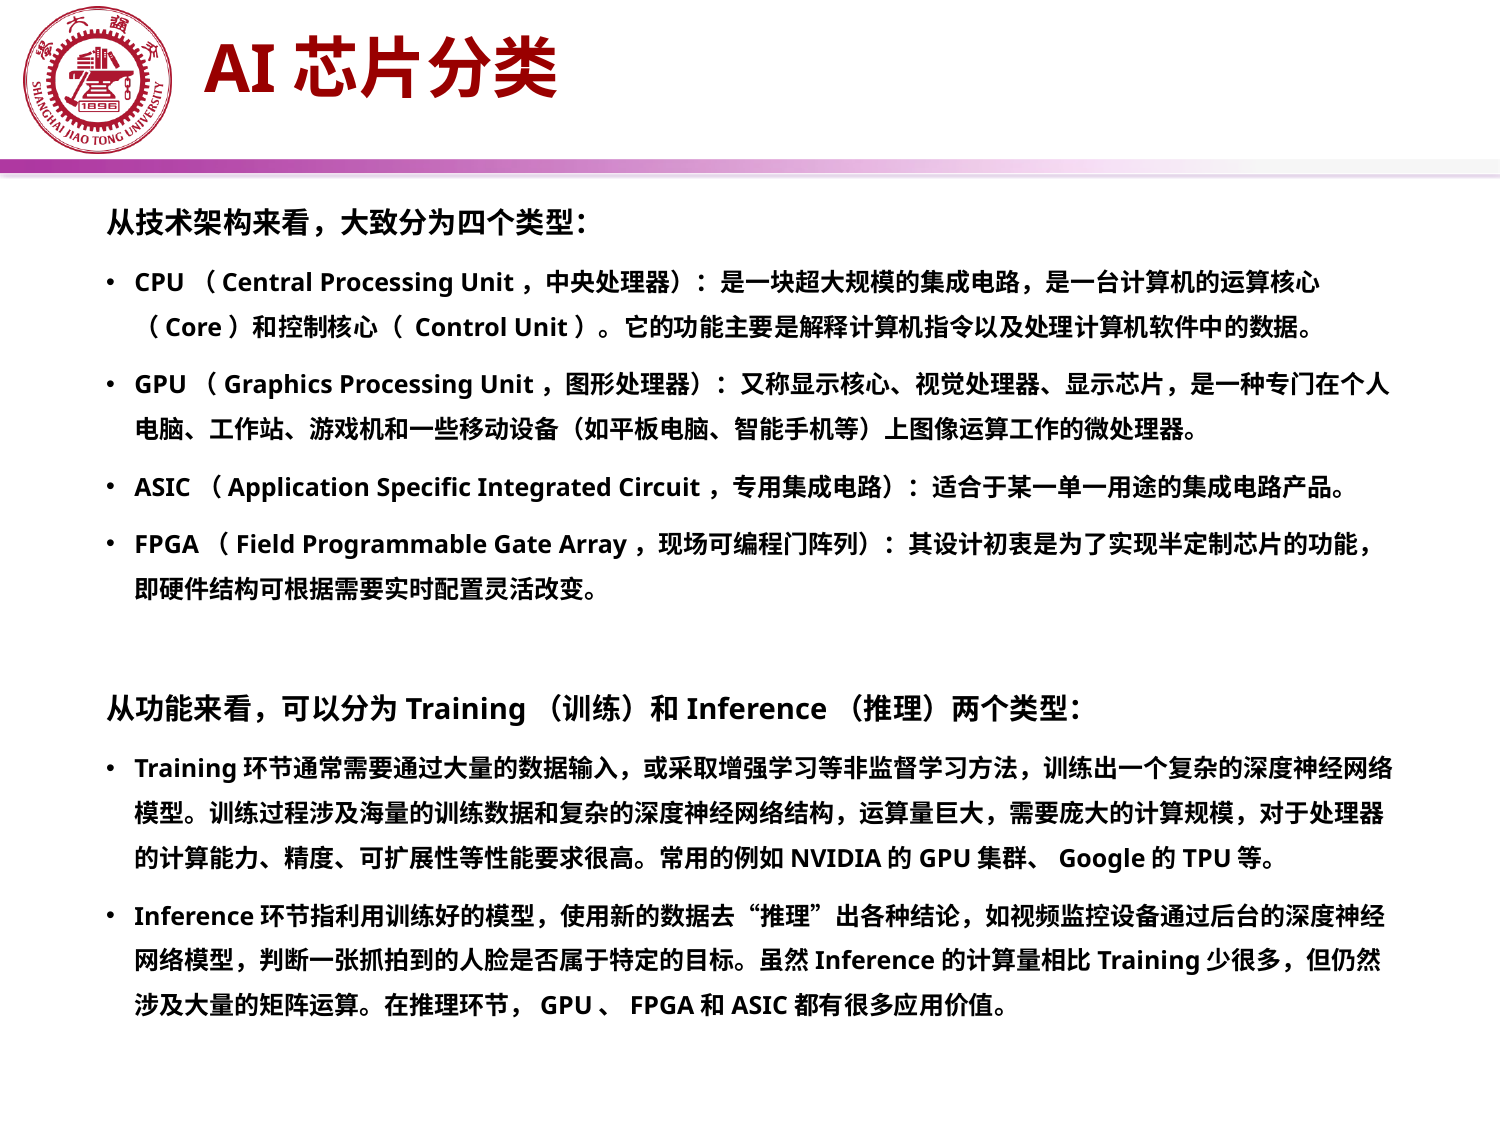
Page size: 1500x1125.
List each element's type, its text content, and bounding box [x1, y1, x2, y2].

text_box 从技术架构来看，大致分为四个类型： CPU（Central Processing Unit，中央处理器）：是一块超大规模的集成电路，是一台计算机的运算核心（Core）和控制核心（ Control Unit）。它的功能主要是解释计算机指令以及处理计算机软件中的数据。 GPU（Graphics Processing Unit，图形处理器）：又称显示核心、视觉处理器、显示芯片，是一种专门在个人电脑、工作站、游戏机和一些移动设备（如平板电脑、智能手机等）上图像运算工作的微处理器。 ASIC（Application Specific Integrated Circuit，专用集成电路）：适合于某一单一用途的集成电路产品。 FPGA（Field Programmable Gate Array，现场可编程门阵列）：其设计初衷是为了实现半定制芯片的功能，即硬件结构可根据需要实时配置灵活改变。 从功能来看，可以分为Training（训练）和Inference（推理）两个类型： Training环节通常需要通过大量的数据输入，或采取增强学习等非监督学习方法，训练出一个复杂的深度神经网络模型。训练过程涉及海量的训练数据和复杂的深度神经网络结构，运算量巨大，需要庞大的计算规模，对于处理器的计算能力、精度、可扩展性等性能要求很高。常用的例如NVIDIA的GPU集群、Google的TPU等。 Inference环节指利用训练好的模型，使用新的数据去“推理”出各种结论，如视频监控设备通过后台的深度神经网络模型，判断一张抓拍到的人脸是否属于特定的目标。虽然Inference的计算量相比Training少很多，但仍然涉及大量的矩阵运算。在推理环节，GPU、FPGA和ASIC都有很多应用价值。 [91, 179, 1416, 1028]
text_box AI芯片分类 [189, 21, 1500, 111]
picture [0, 6, 1500, 179]
